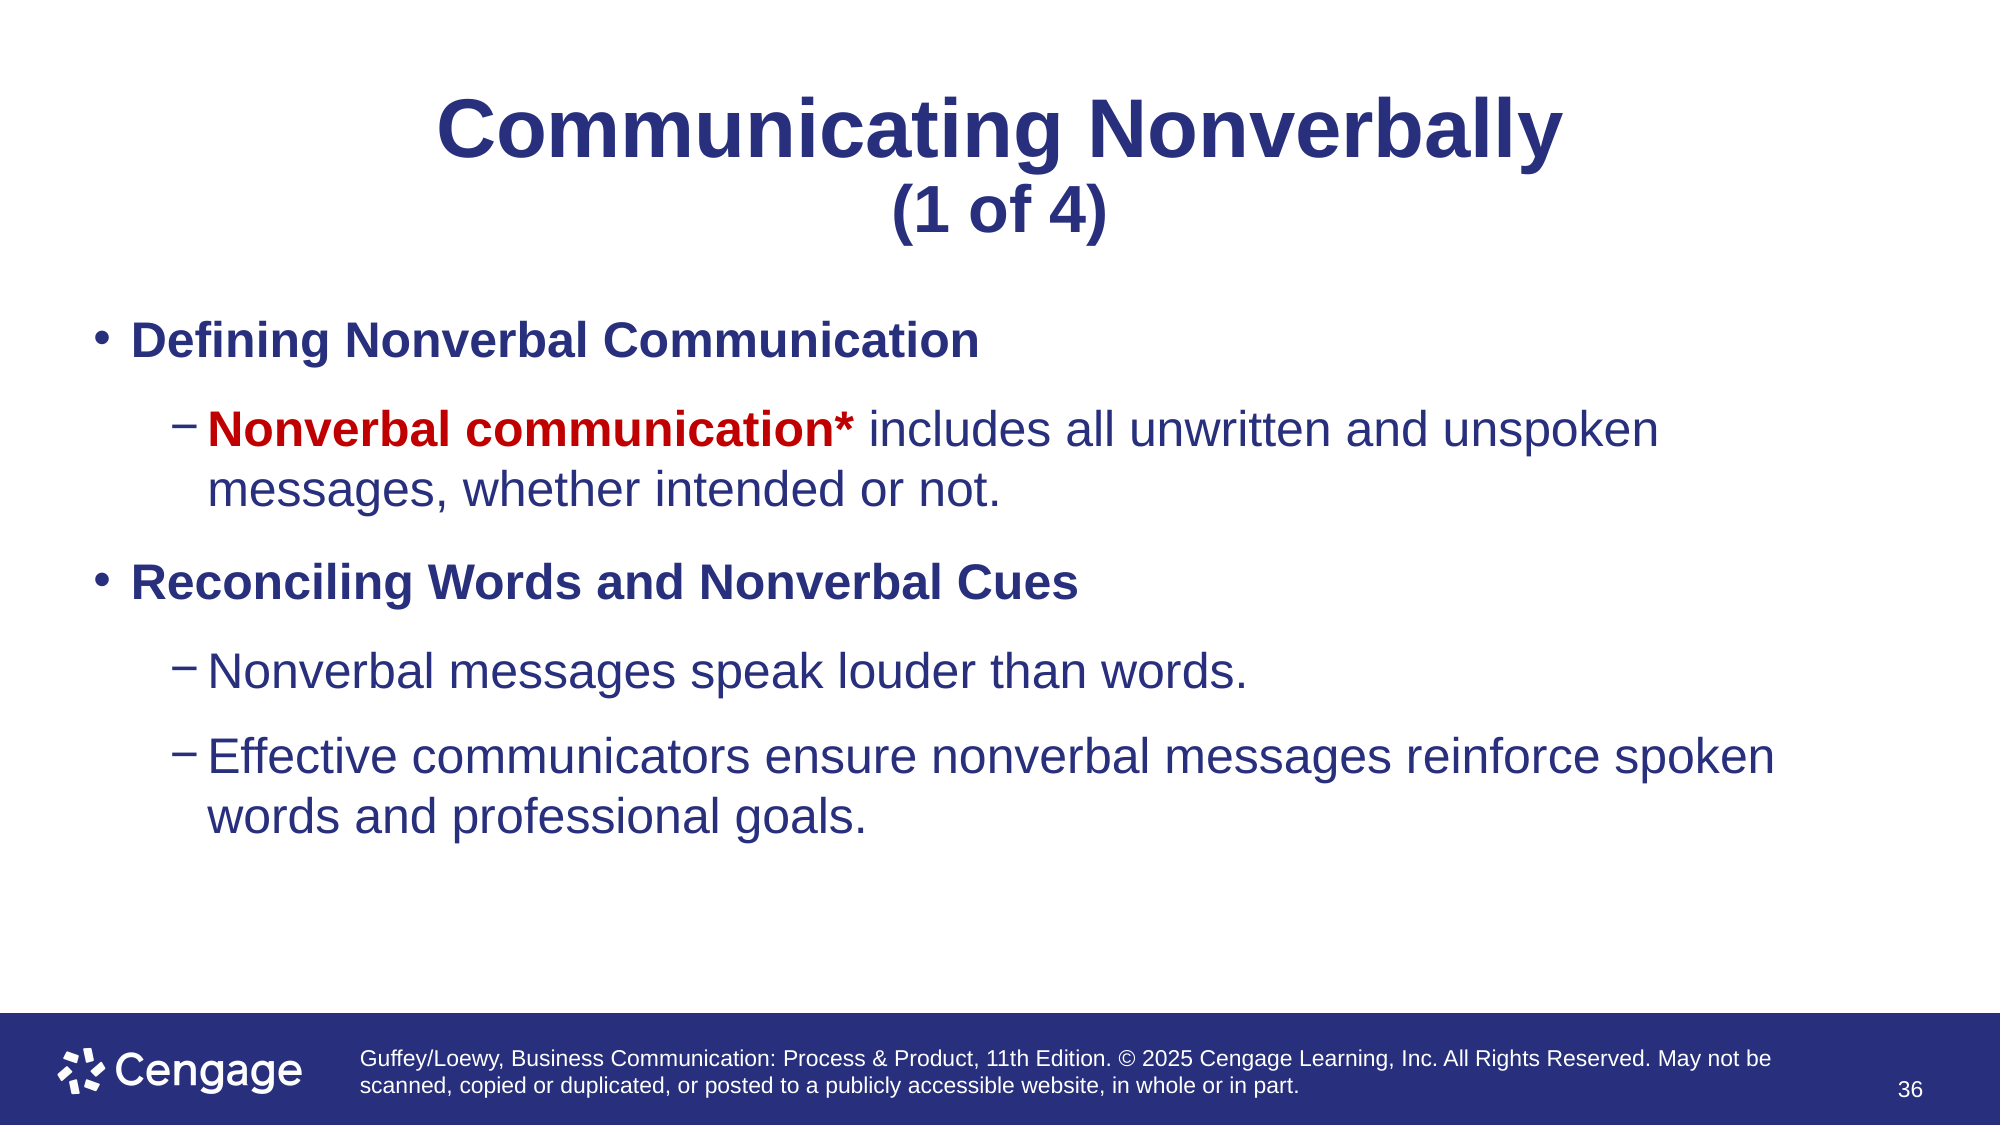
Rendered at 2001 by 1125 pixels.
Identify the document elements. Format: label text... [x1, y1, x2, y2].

list Defining Nonverbal Communication Nonverbal communication* includes all unwritten and unspoken messages, whether intended or not. Reconciling Words and Nonverbal Cues Nonverbal messages speak louder than words. Effective communicators ensure nonverbal messages reinforce spoken words and professional goals. [78, 299, 1923, 1014]
picture [30, 1020, 329, 1122]
title Communicating Nonverbally (1 of 4) [78, 77, 1923, 278]
